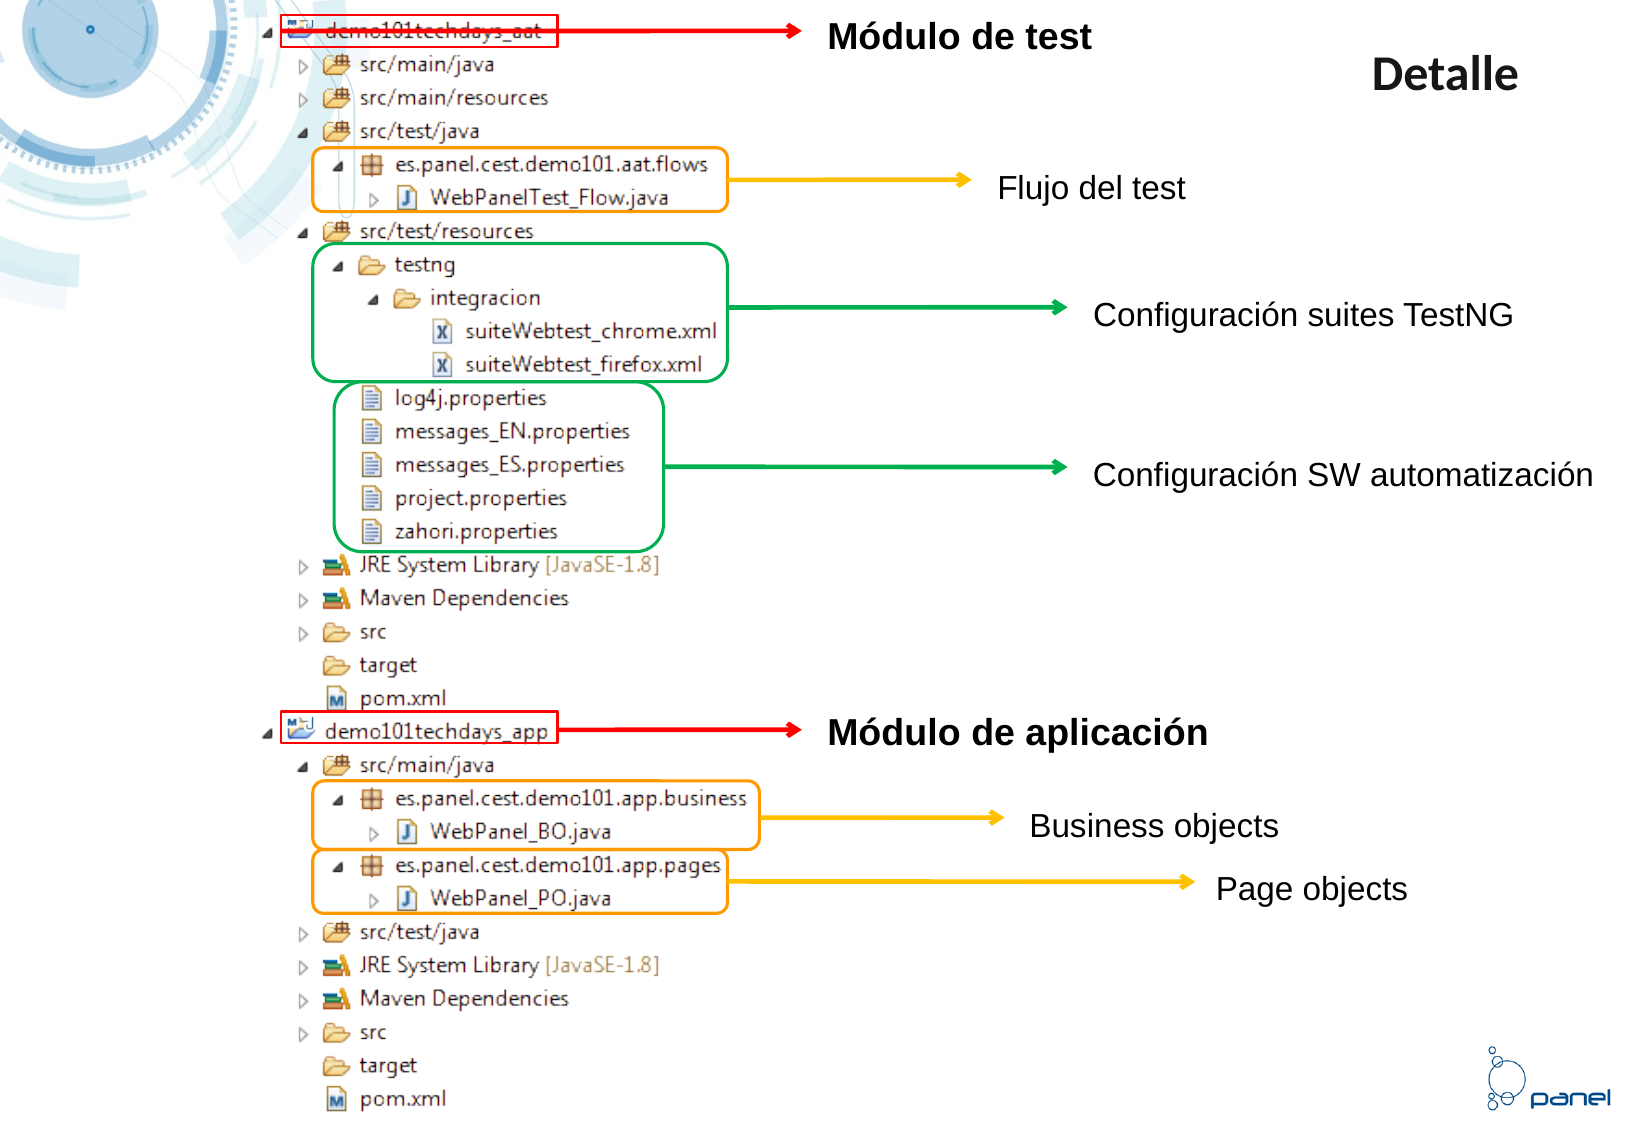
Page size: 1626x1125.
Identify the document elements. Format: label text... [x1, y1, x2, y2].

title Detalle [1273, 32, 1619, 220]
picture [1476, 1039, 1618, 1118]
text_box Flujo del test [1155, 158, 1345, 214]
text_box Configuración SW automatización [1155, 445, 1625, 501]
picture [0, 0, 1150, 1125]
text_box Módulo de aplicación [1155, 700, 1302, 761]
text_box Módulo de test [812, 4, 1174, 65]
text_box Page objects [1201, 860, 1563, 915]
text_box Business objects [1155, 796, 1376, 851]
text_box Configuración suites TestNG [1155, 286, 1563, 341]
